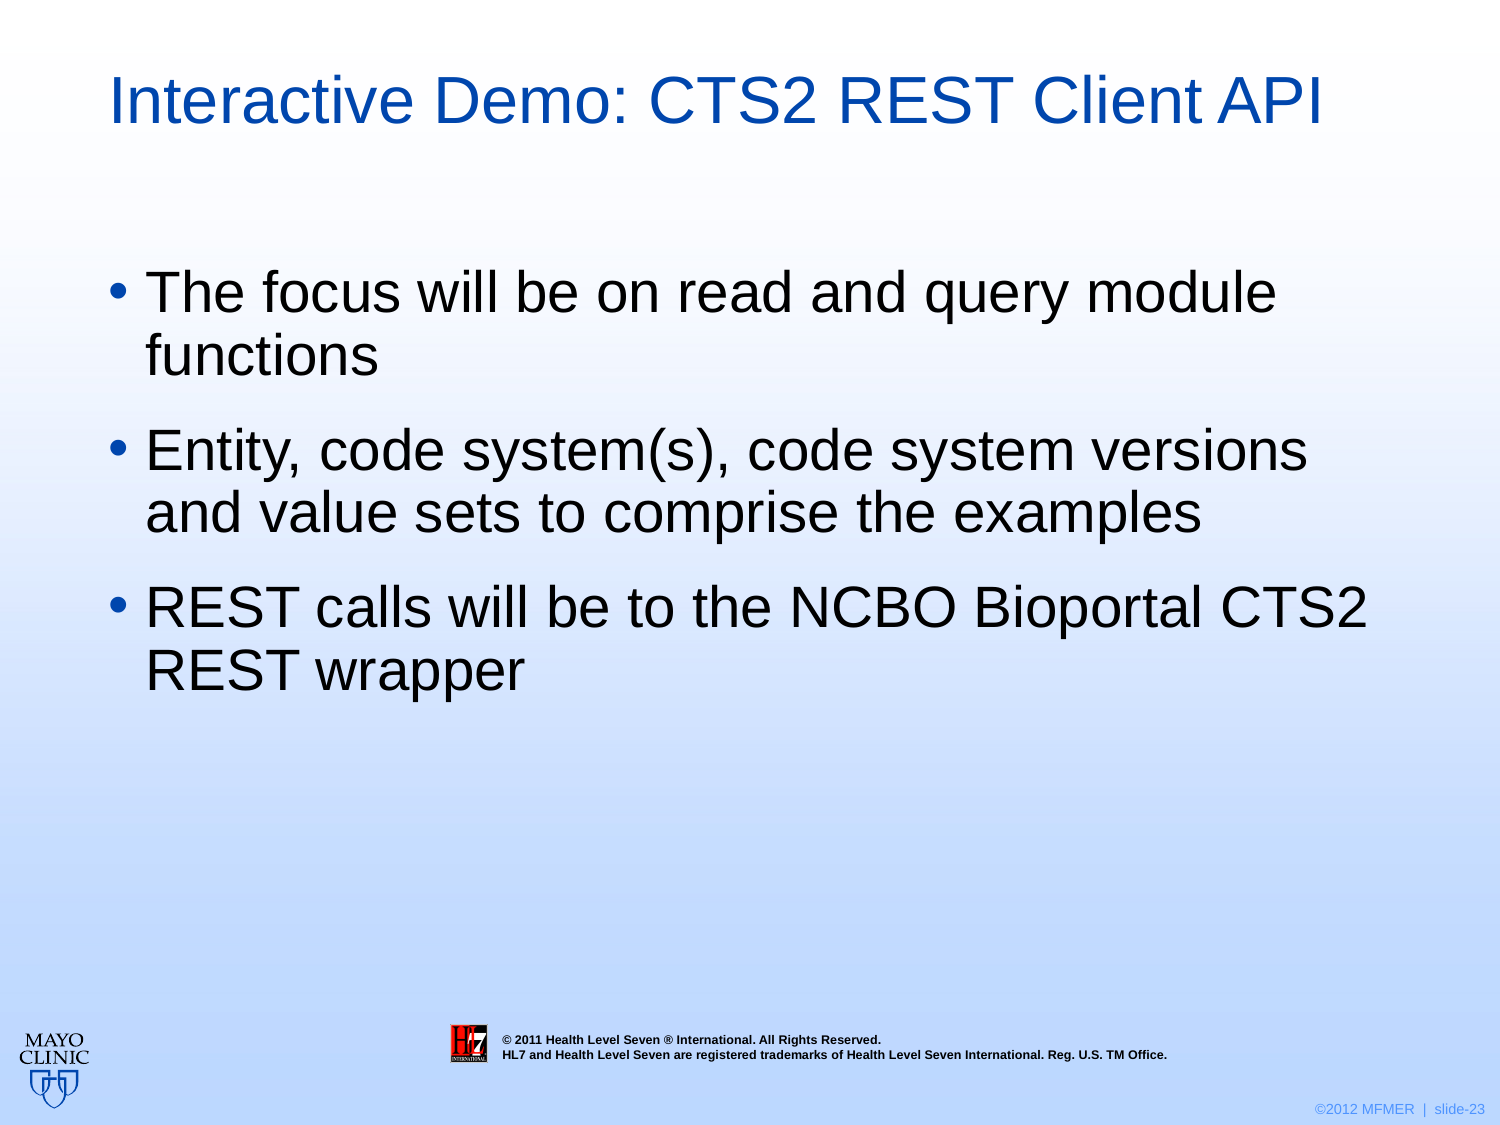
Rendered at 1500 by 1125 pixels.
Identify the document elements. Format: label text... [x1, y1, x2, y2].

picture [0, 0, 1500, 1125]
list The focus will be on read and query module functions Entity, code system(s), code system versions and value sets to comprise the examples REST calls will be to the NCBO Bioportal CTS2 REST wrapper [108, 224, 1392, 1013]
title Interactive Demo: CTS2 REST Client API [108, 0, 1392, 224]
